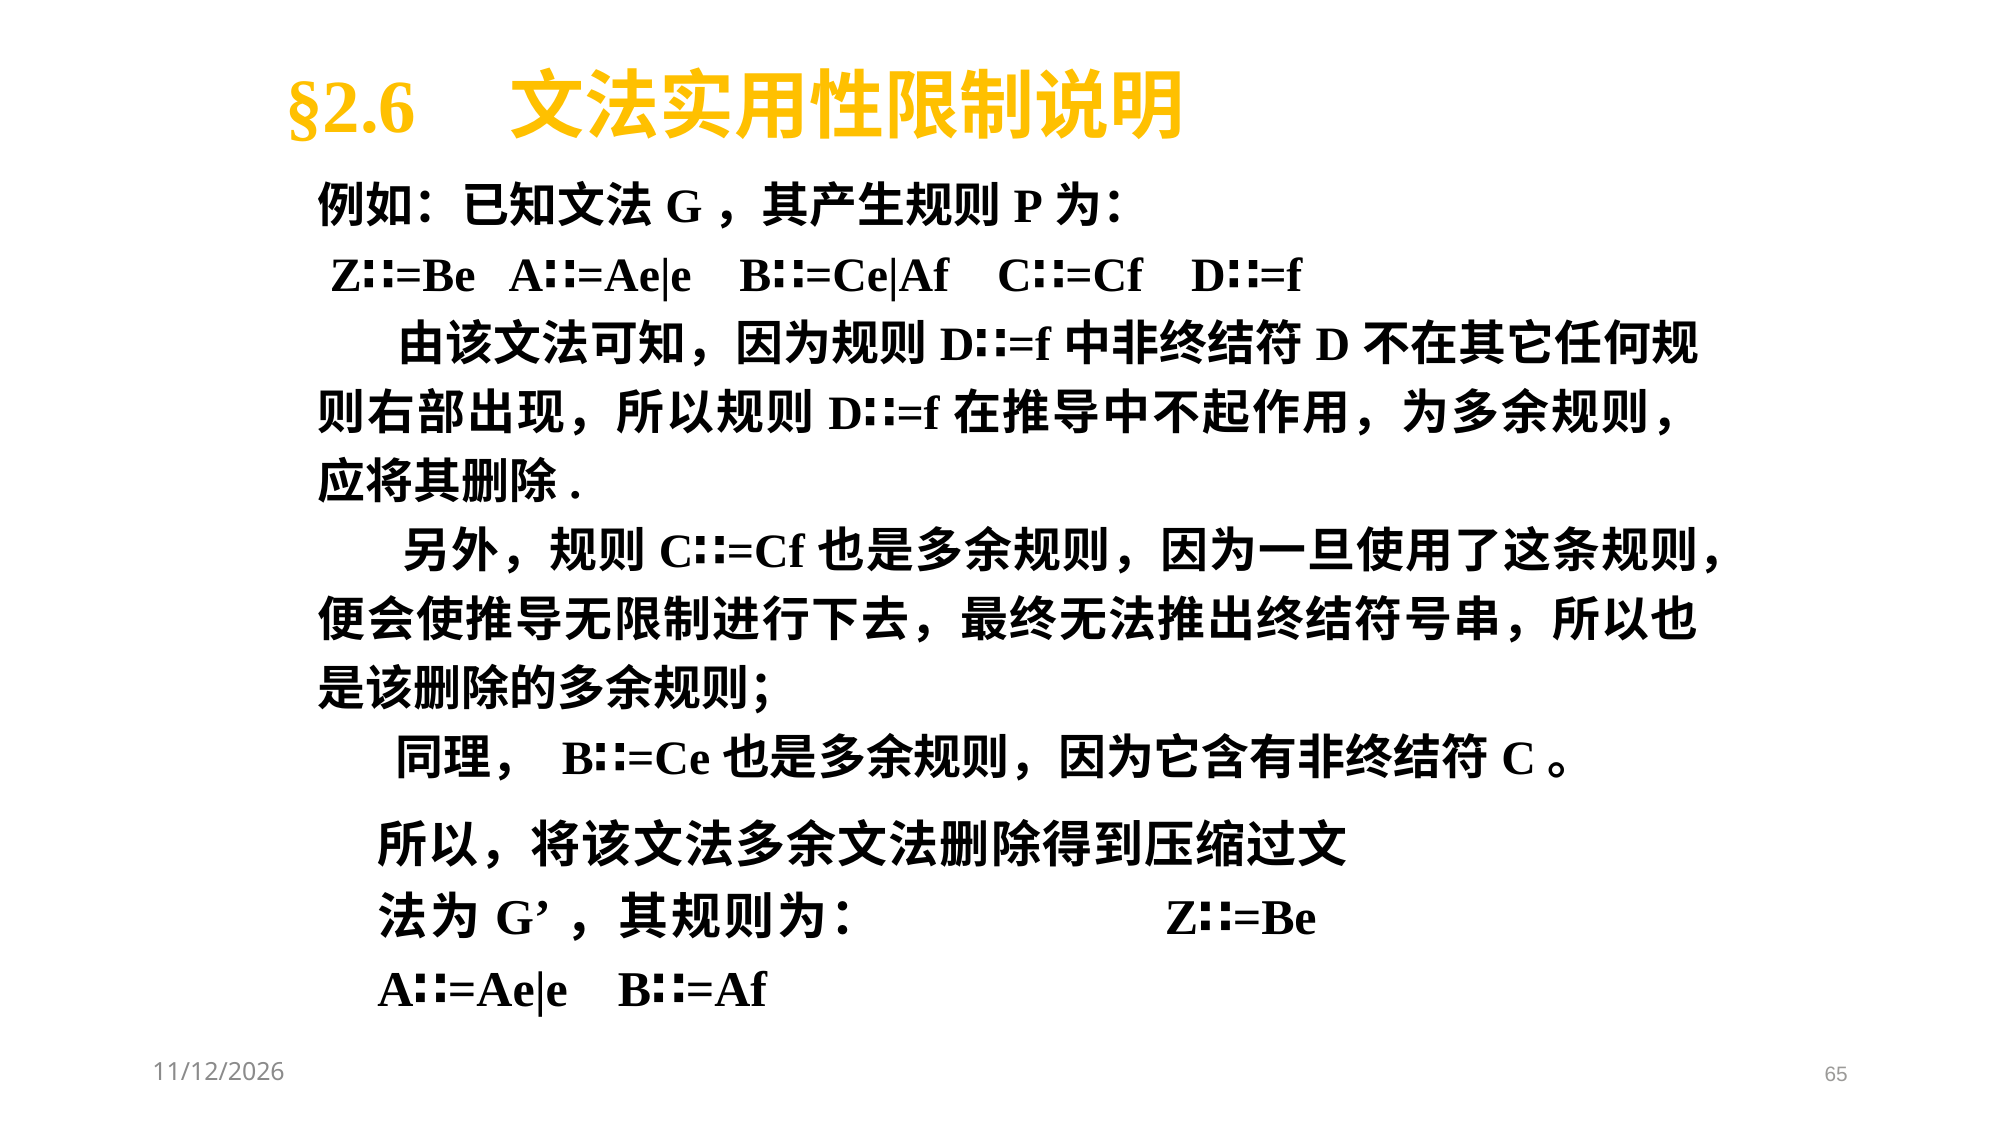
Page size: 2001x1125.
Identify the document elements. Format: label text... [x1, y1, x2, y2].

slide_number 65 [1412, 1042, 1863, 1103]
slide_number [137, 1042, 588, 1103]
text_box §2.6 文法实用性限制说明 [264, 31, 1715, 281]
text_box 例如：已知文法G，其产生规则P为： Z∷=Be A∷=Ae|e B∷=Ce|Af C∷=Cf D∷=f 由该文法可知，因为规则D∷=f中非终结符D不在其它任何规则右部出现，所以规则D∷=f在推导中不起作用，为多余规则，应将其删除. 另外，规则C∷=Cf也是多余规则，因为一旦使用了这条规则，便会使推导无限制进行下去，最终无法推出终结符号串，所以也是该删除的多余规则； 同理， B∷=Ce也是多余规则，因为它含有非终结符C。 [303, 281, 1715, 861]
text_box 所以，将该文法多余文法删除得到压缩过文法为G’，其规则为： Z∷=Be A∷=Ae|e B∷=Af [362, 793, 1363, 1025]
